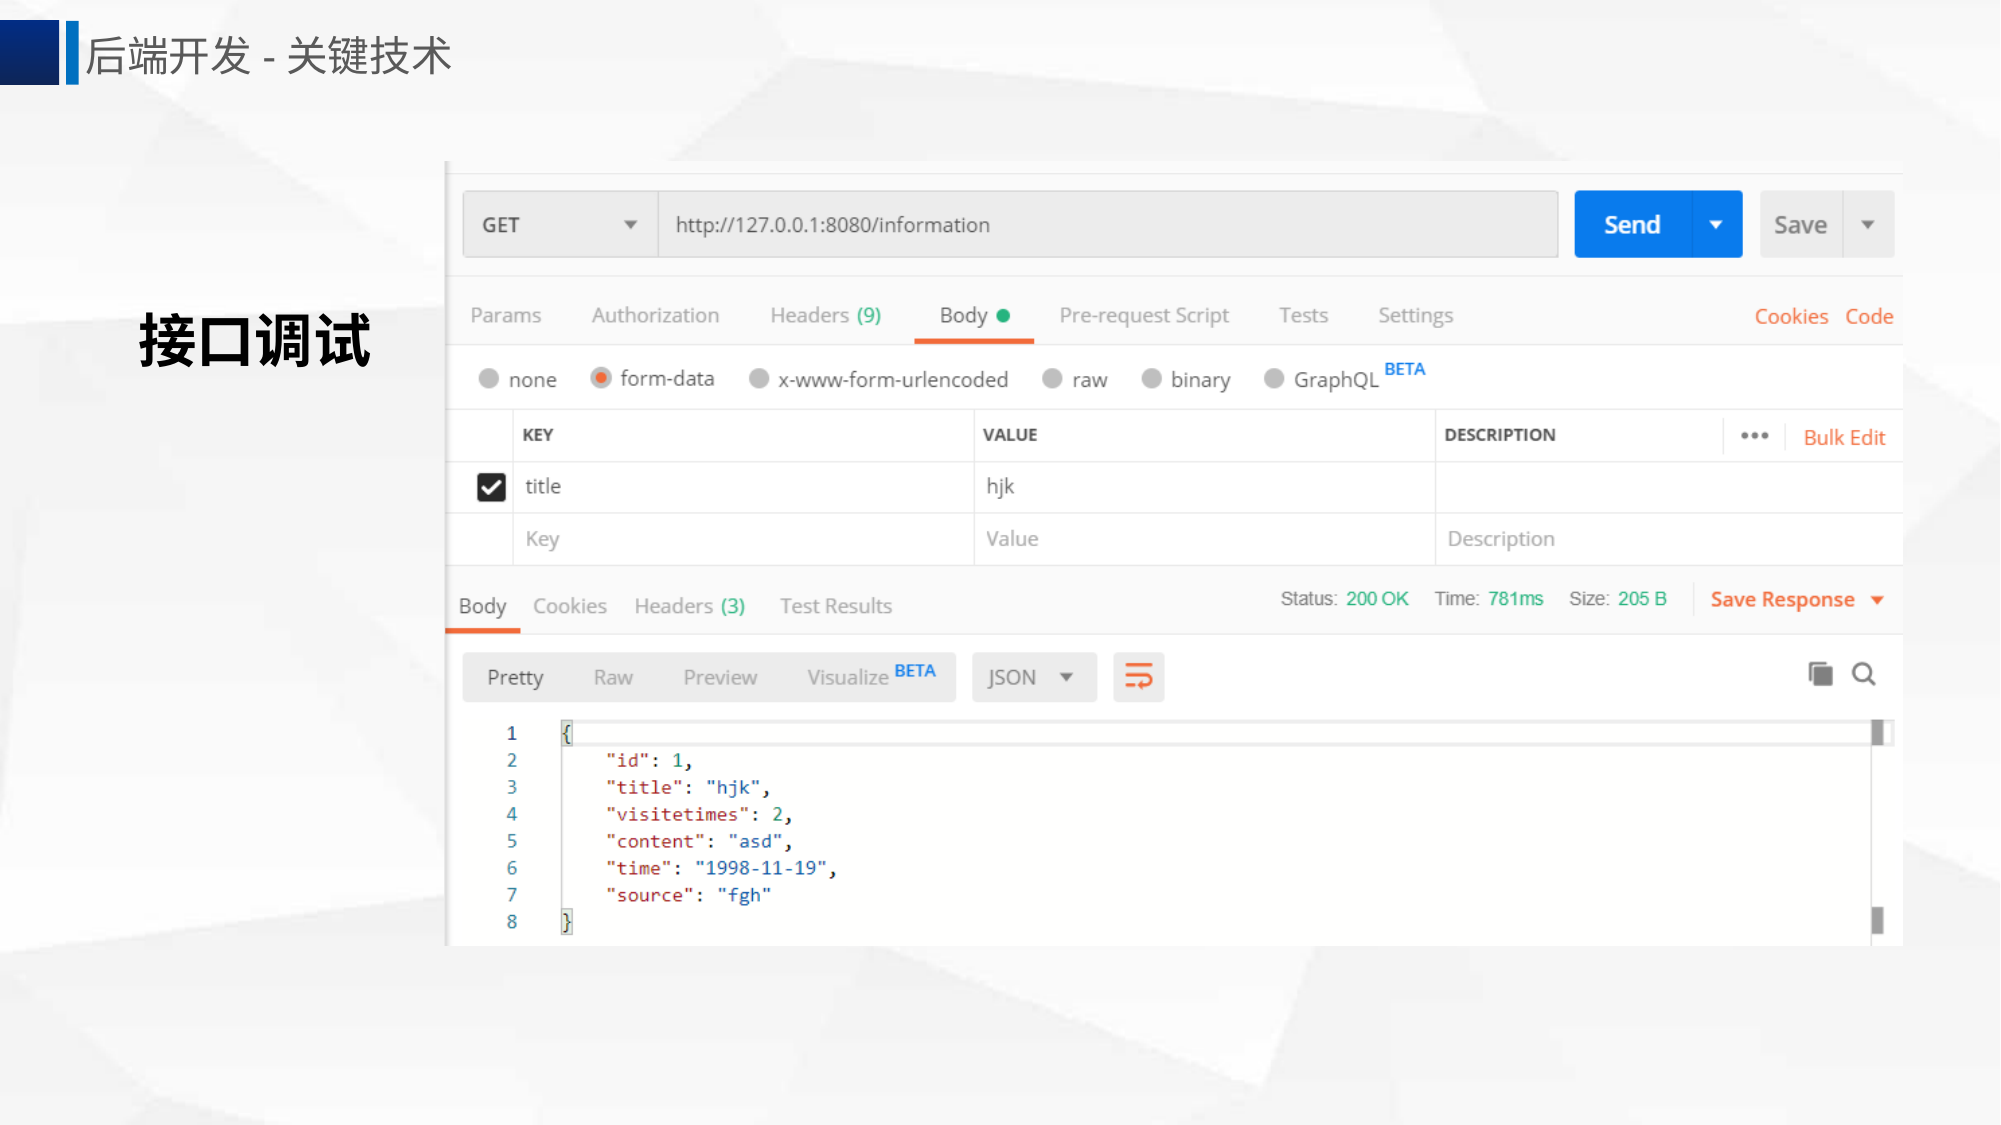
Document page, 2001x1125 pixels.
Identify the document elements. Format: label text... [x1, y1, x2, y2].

text_box 接口调试 [123, 297, 401, 382]
text_box 后端开发-关键技术 [70, 9, 560, 101]
picture [0, 0, 2001, 1125]
text_box [0, 20, 60, 85]
text_box [66, 20, 70, 85]
